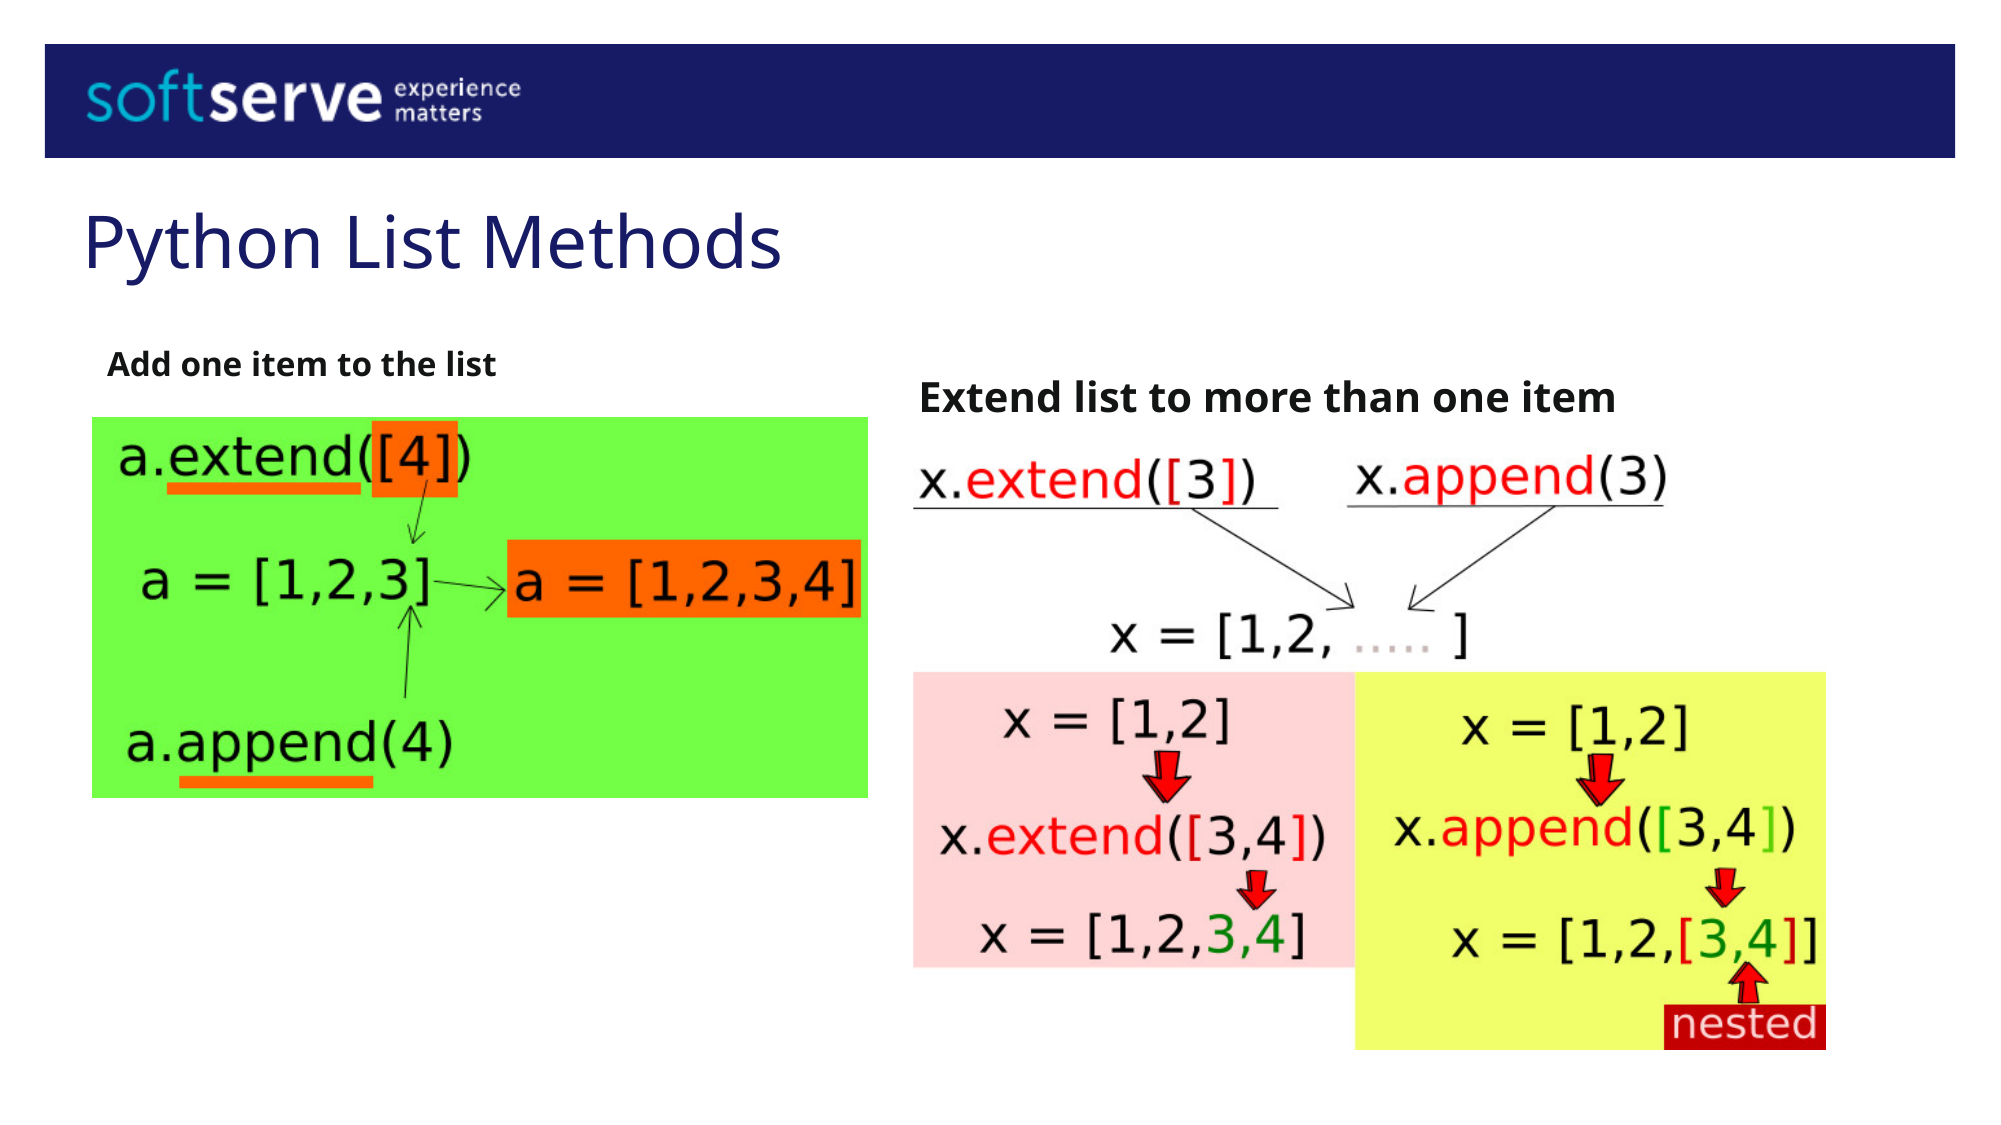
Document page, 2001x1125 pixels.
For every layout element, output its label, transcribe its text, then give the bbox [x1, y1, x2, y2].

text_box Add one item to the list [92, 335, 605, 390]
picture [903, 447, 1826, 1050]
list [92, 417, 868, 798]
title Python List Methods [67, 202, 1931, 289]
text_box Extend list to more than one item [903, 363, 1658, 429]
